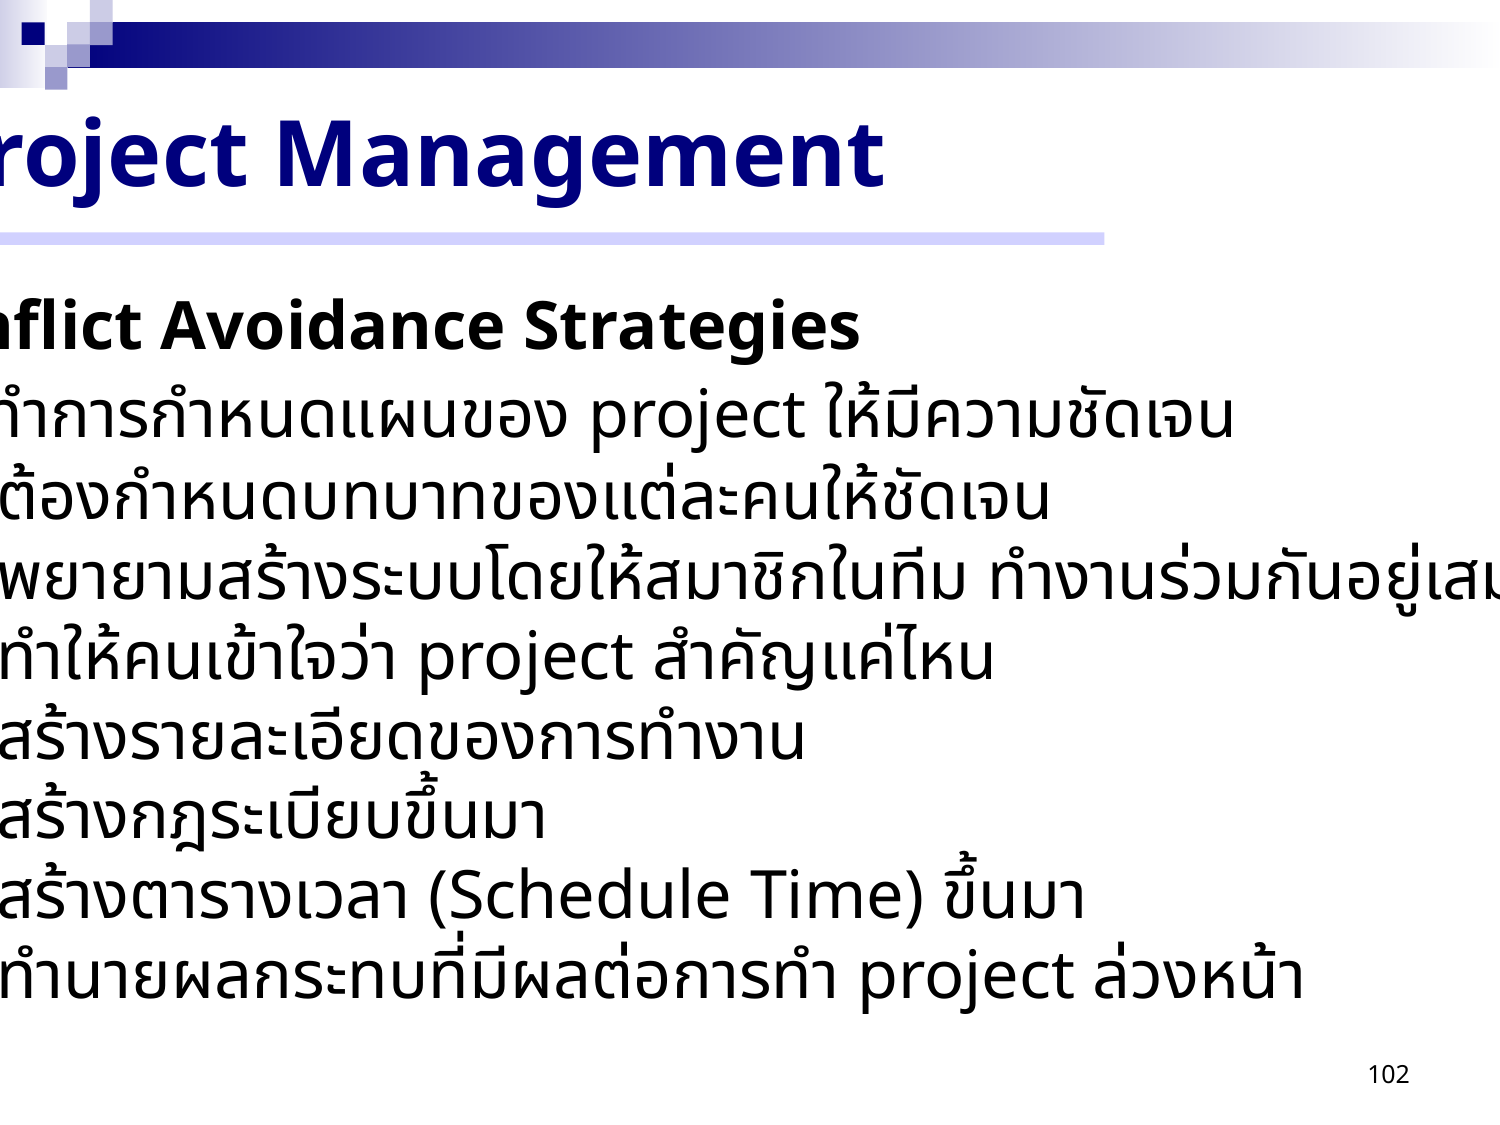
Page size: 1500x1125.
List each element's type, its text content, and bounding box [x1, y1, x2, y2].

text_box Project Management [0, 87, 903, 213]
slide_number 102 [1074, 1024, 1426, 1101]
text_box Conflict Avoidance Strategies ทำการกำหนดแผนของ project ให้มีความชัดเจน ต้องกำหนดบทบาทของแต่ละคนให้ชัดเจน พยายามสร้างระบบโดยให้สมาชิกในทีม ทำงานร่วมกันอยู่เสมอ ทำให้คนเข้าใจว่า project สำคัญแค่ไหน สร้างรายละเอียดของการทำงาน สร้างกฎระเบียบขึ้นมา สร้างตารางเวลา (Schedule Time) ขึ้นมา ทำนายผลกระทบที่มีผลต่อการทำ project ล่วงหน้า [0, 275, 1500, 1020]
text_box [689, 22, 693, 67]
